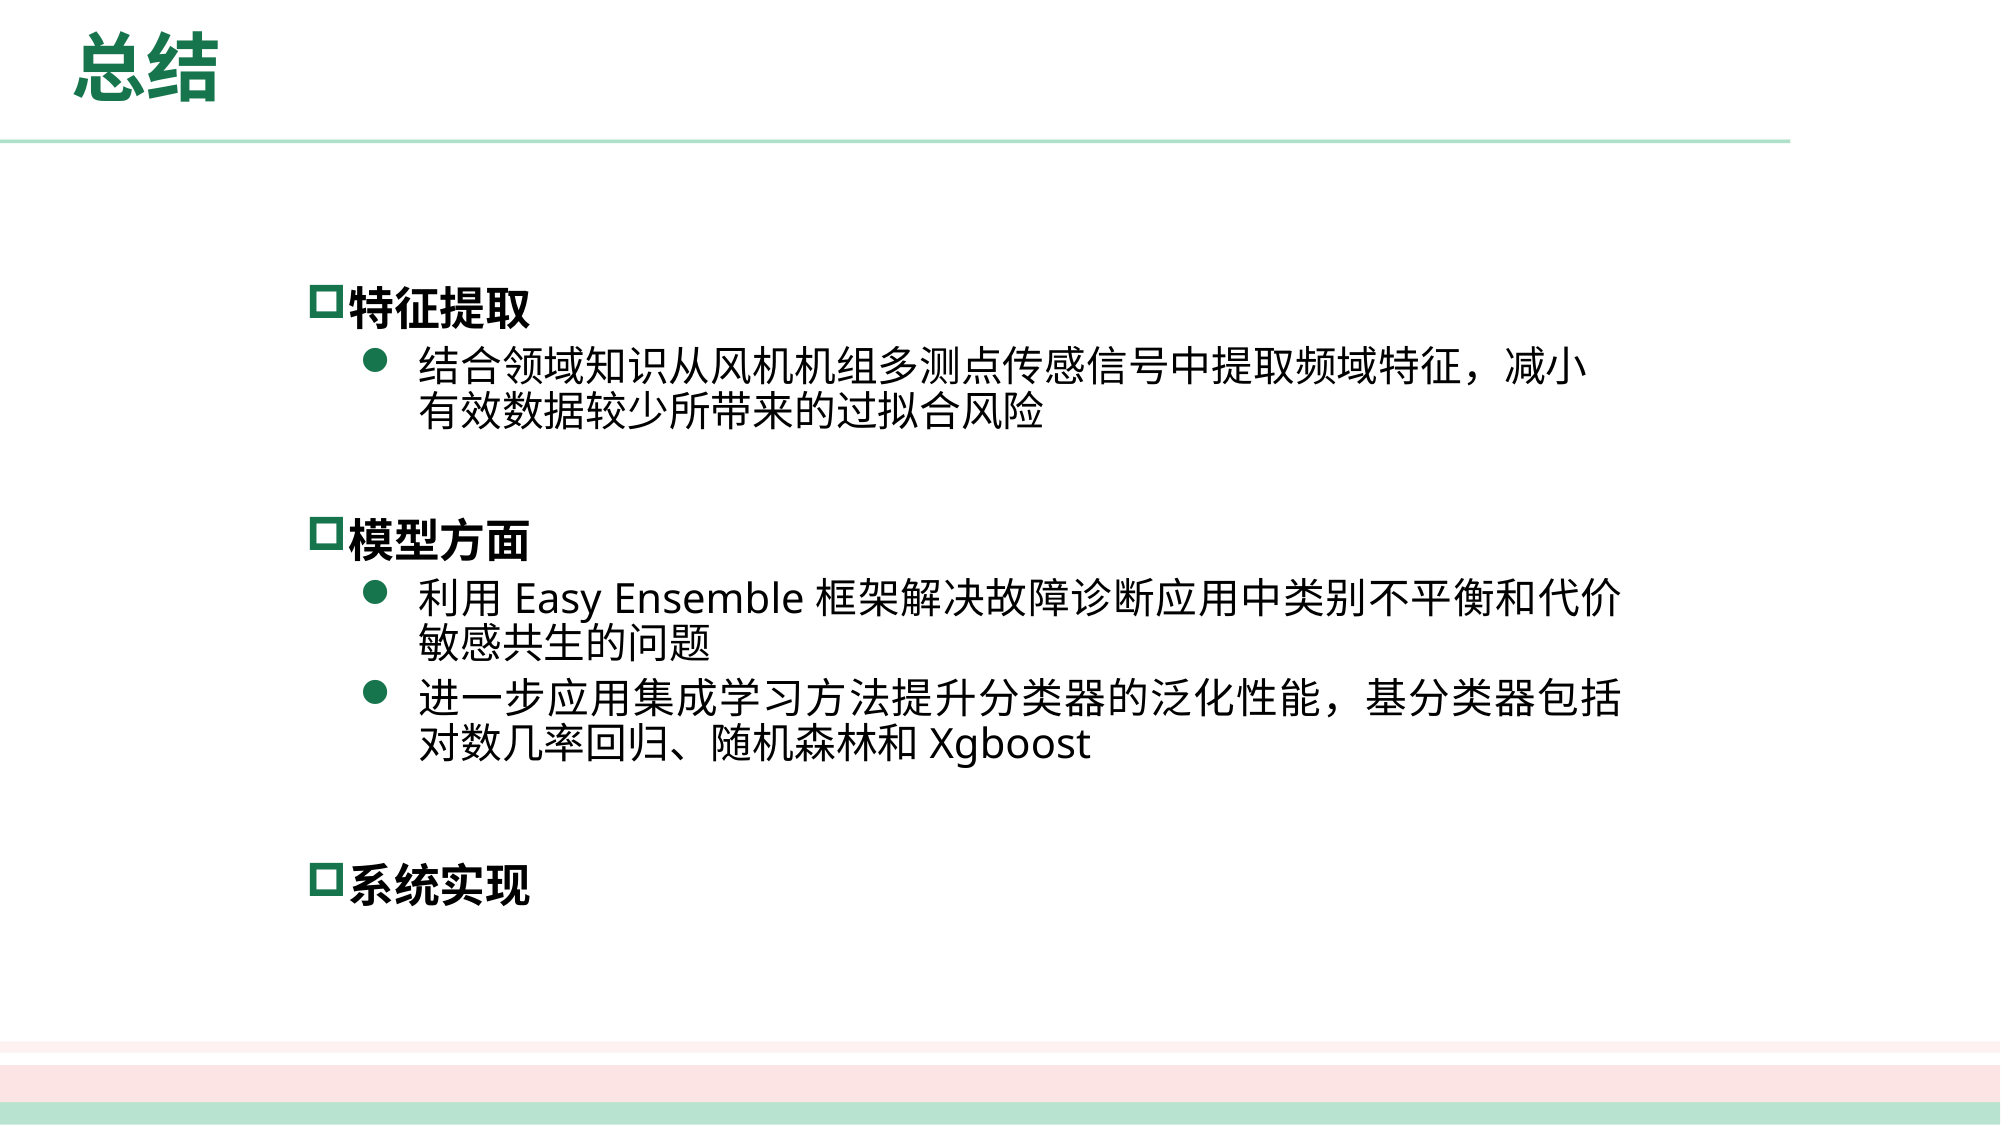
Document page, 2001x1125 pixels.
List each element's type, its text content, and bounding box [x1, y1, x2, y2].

picture [0, 0, 2001, 1125]
title 总结 [56, 7, 1782, 135]
list 特征提取 结合领域知识从风机机组多测点传感信号中提取频域特征，减小有效数据较少所带来的过拟合风险 模型方面 利用Easy Ensemble框架解决故障诊断应用中类别不平衡和代价敏感共生的问题 进一步应用集成学习方法提升分类器的泛化性能，基分类器包括对数几率回归、随机森林和Xgboost 系统实现 [291, 212, 1638, 1040]
